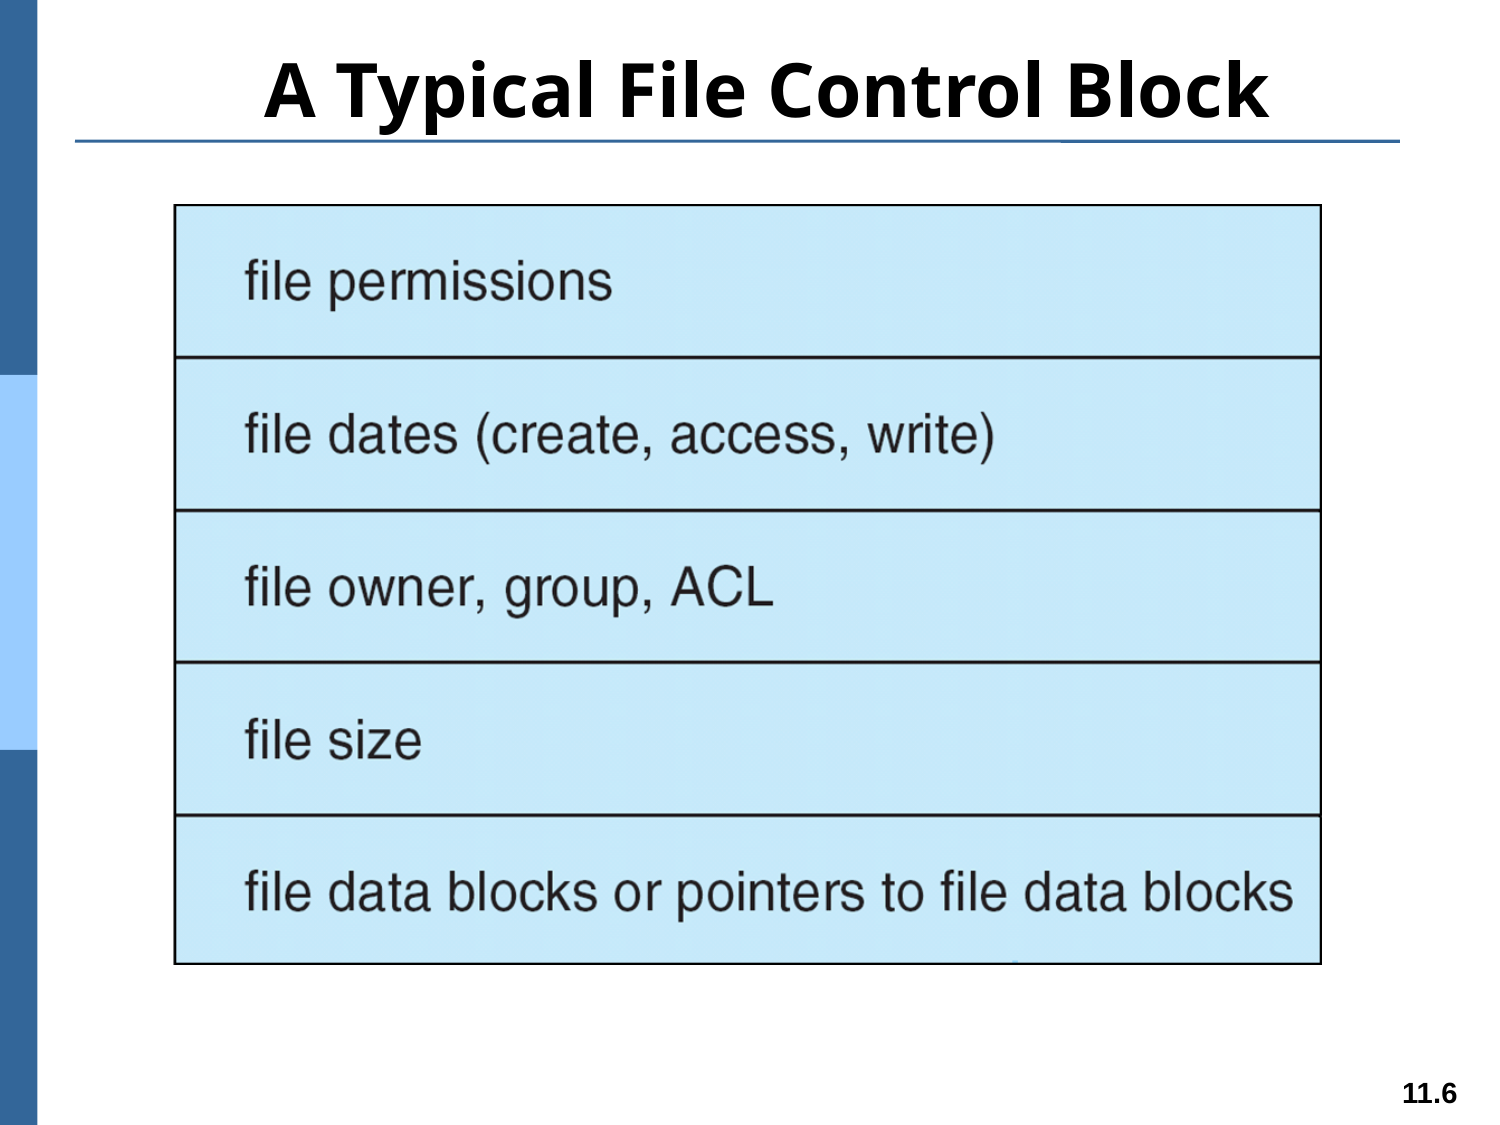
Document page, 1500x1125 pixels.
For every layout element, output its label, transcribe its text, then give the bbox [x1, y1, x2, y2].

picture [173, 203, 1322, 966]
title A Typical File Control Block [92, 45, 1443, 141]
